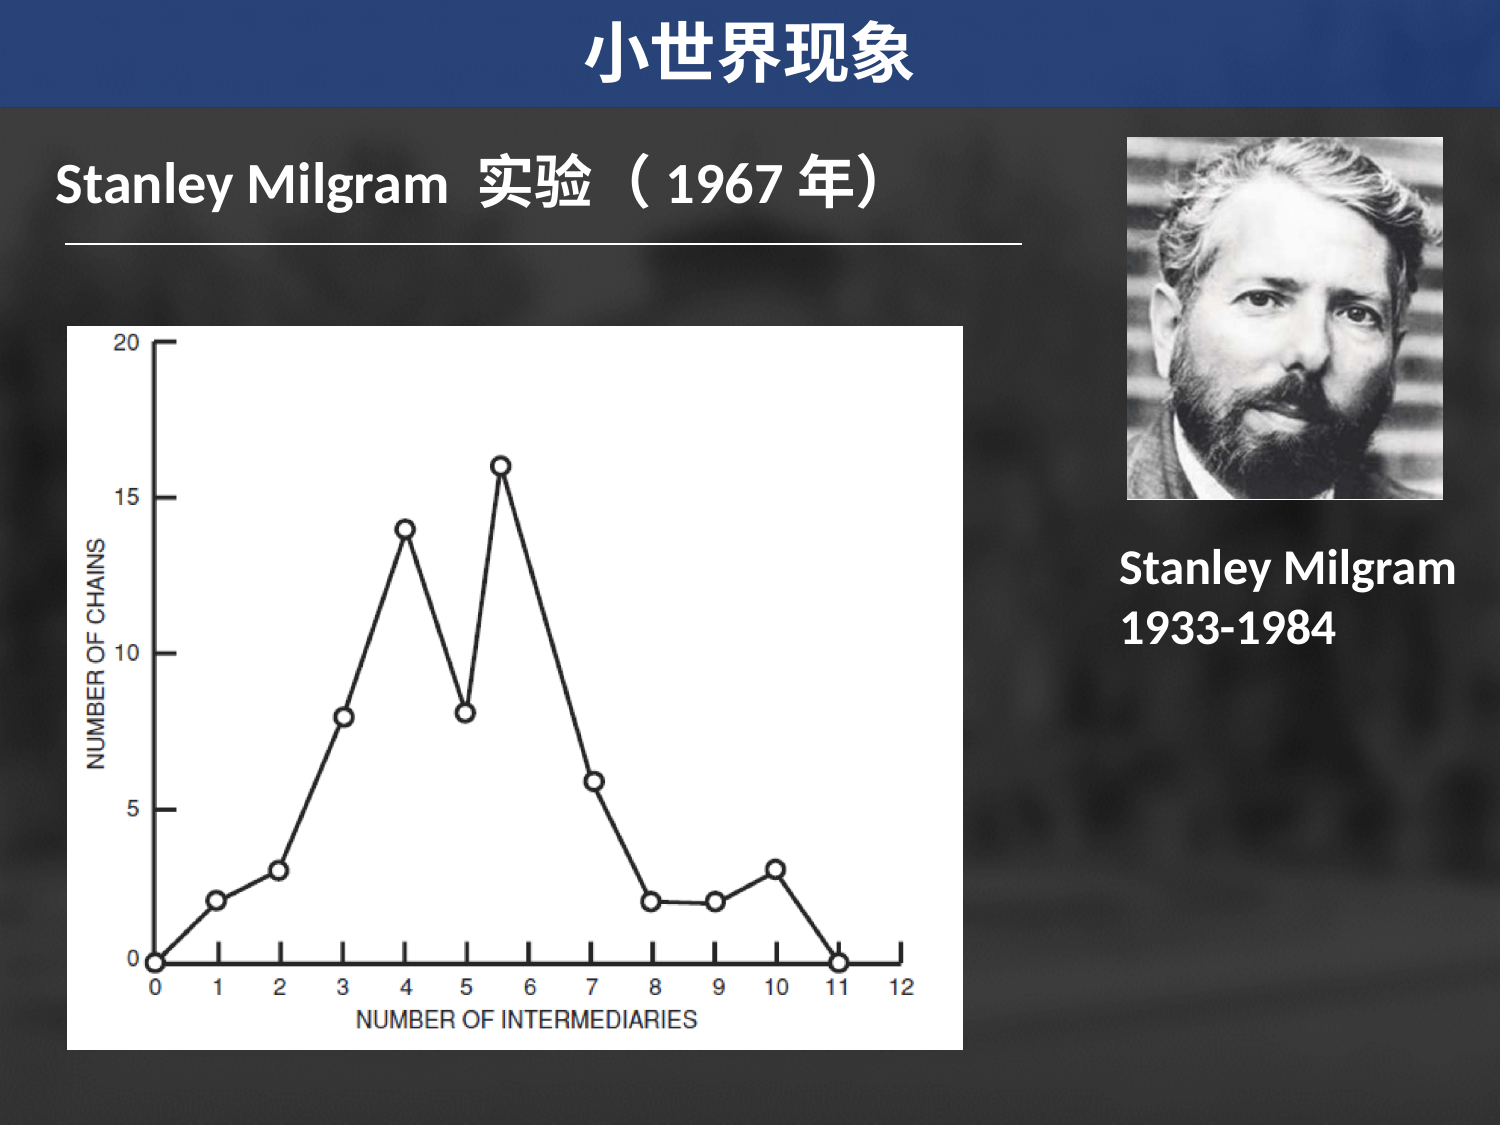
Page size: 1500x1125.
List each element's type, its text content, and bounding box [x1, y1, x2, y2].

picture [67, 325, 963, 1050]
text_box [0, 105, 1500, 1125]
text_box 小世界现象 [0, 0, 1500, 105]
text_box Stanley Milgram 实验（1967年） [41, 137, 929, 223]
text_box Stanley Milgram 1933-1984 [1104, 527, 1483, 662]
picture [1127, 136, 1443, 500]
